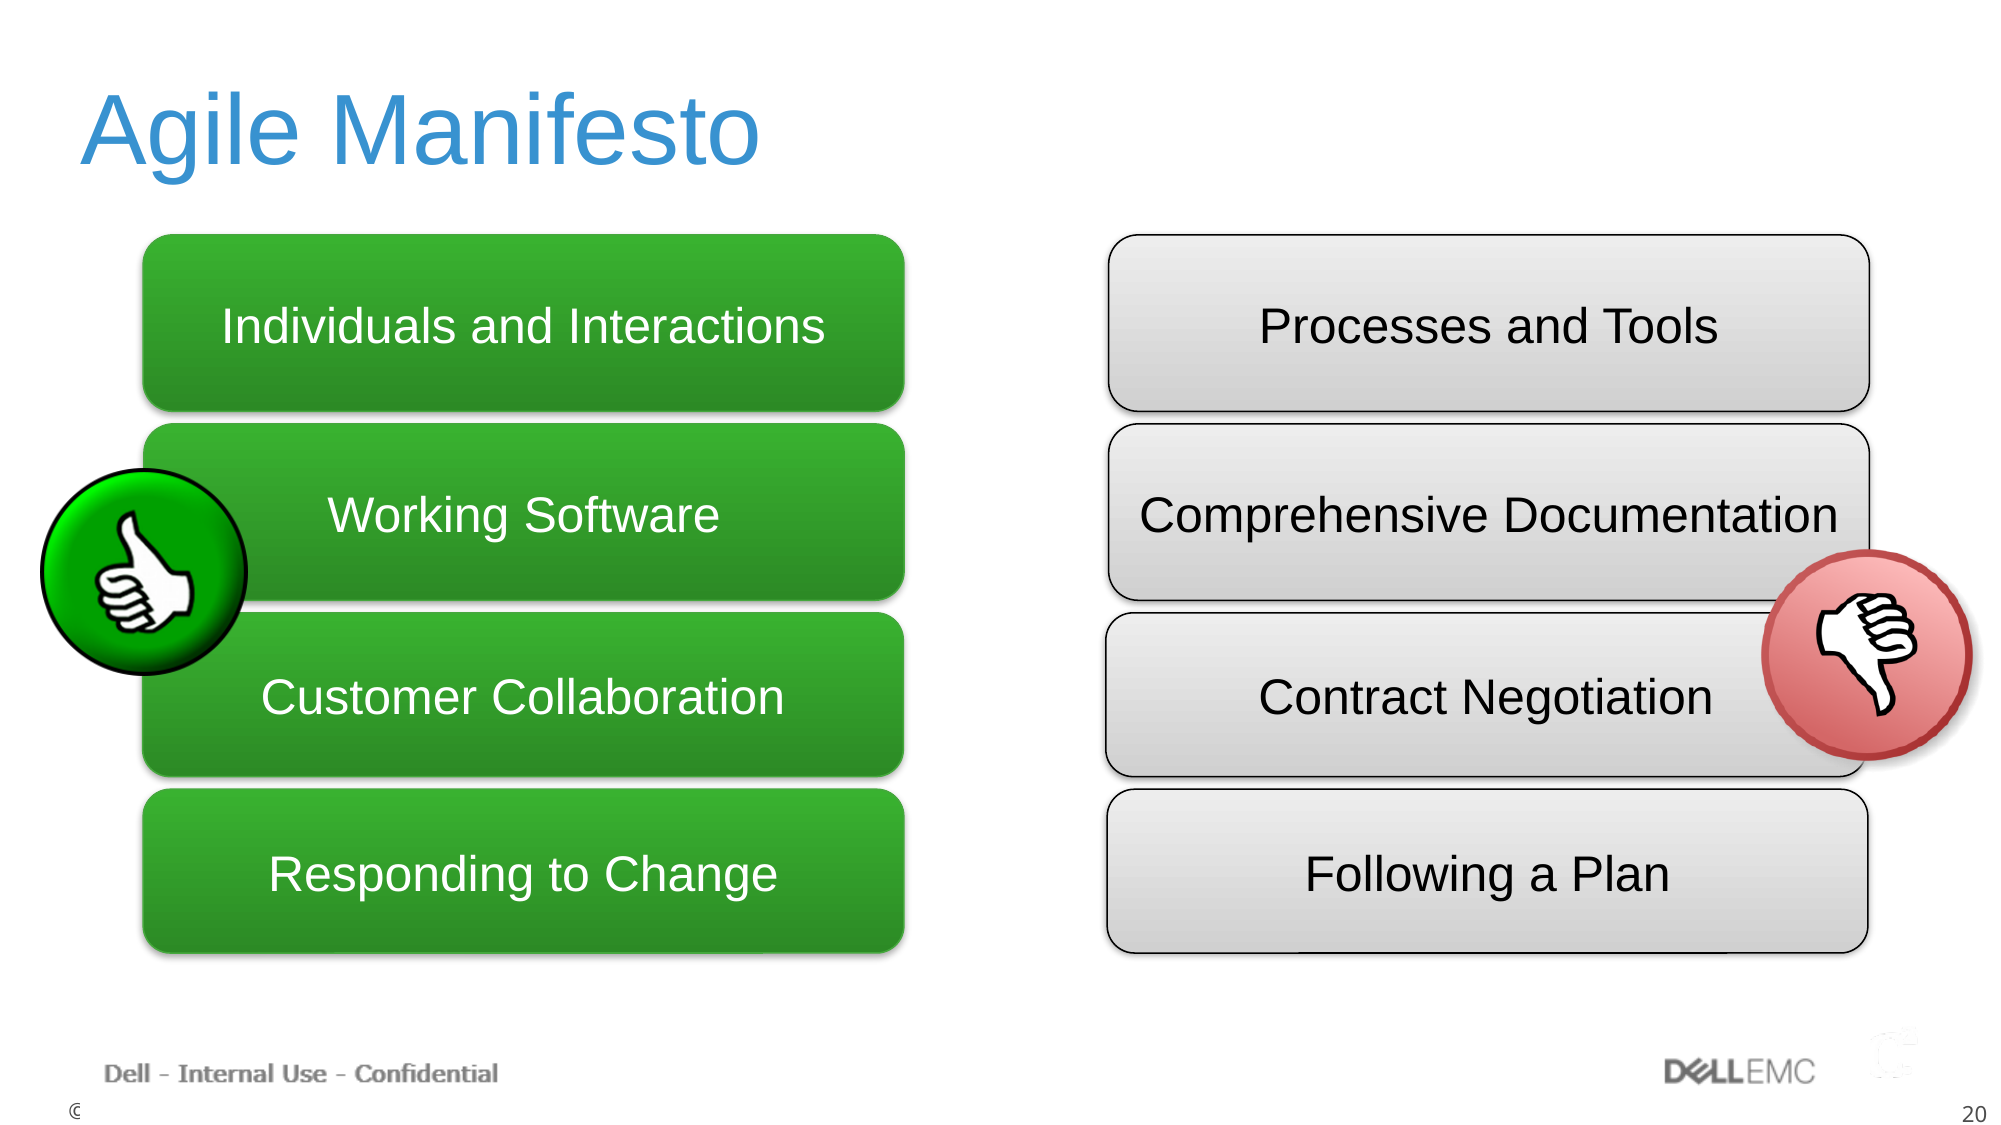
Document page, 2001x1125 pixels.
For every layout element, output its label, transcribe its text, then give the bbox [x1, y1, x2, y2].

picture [80, 1021, 1920, 1125]
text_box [142, 788, 1869, 954]
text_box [143, 423, 1870, 601]
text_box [142, 612, 1738, 777]
picture [39, 468, 248, 677]
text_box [142, 234, 1870, 412]
picture [1743, 531, 1990, 777]
title Agile Manifesto [80, 33, 1920, 185]
